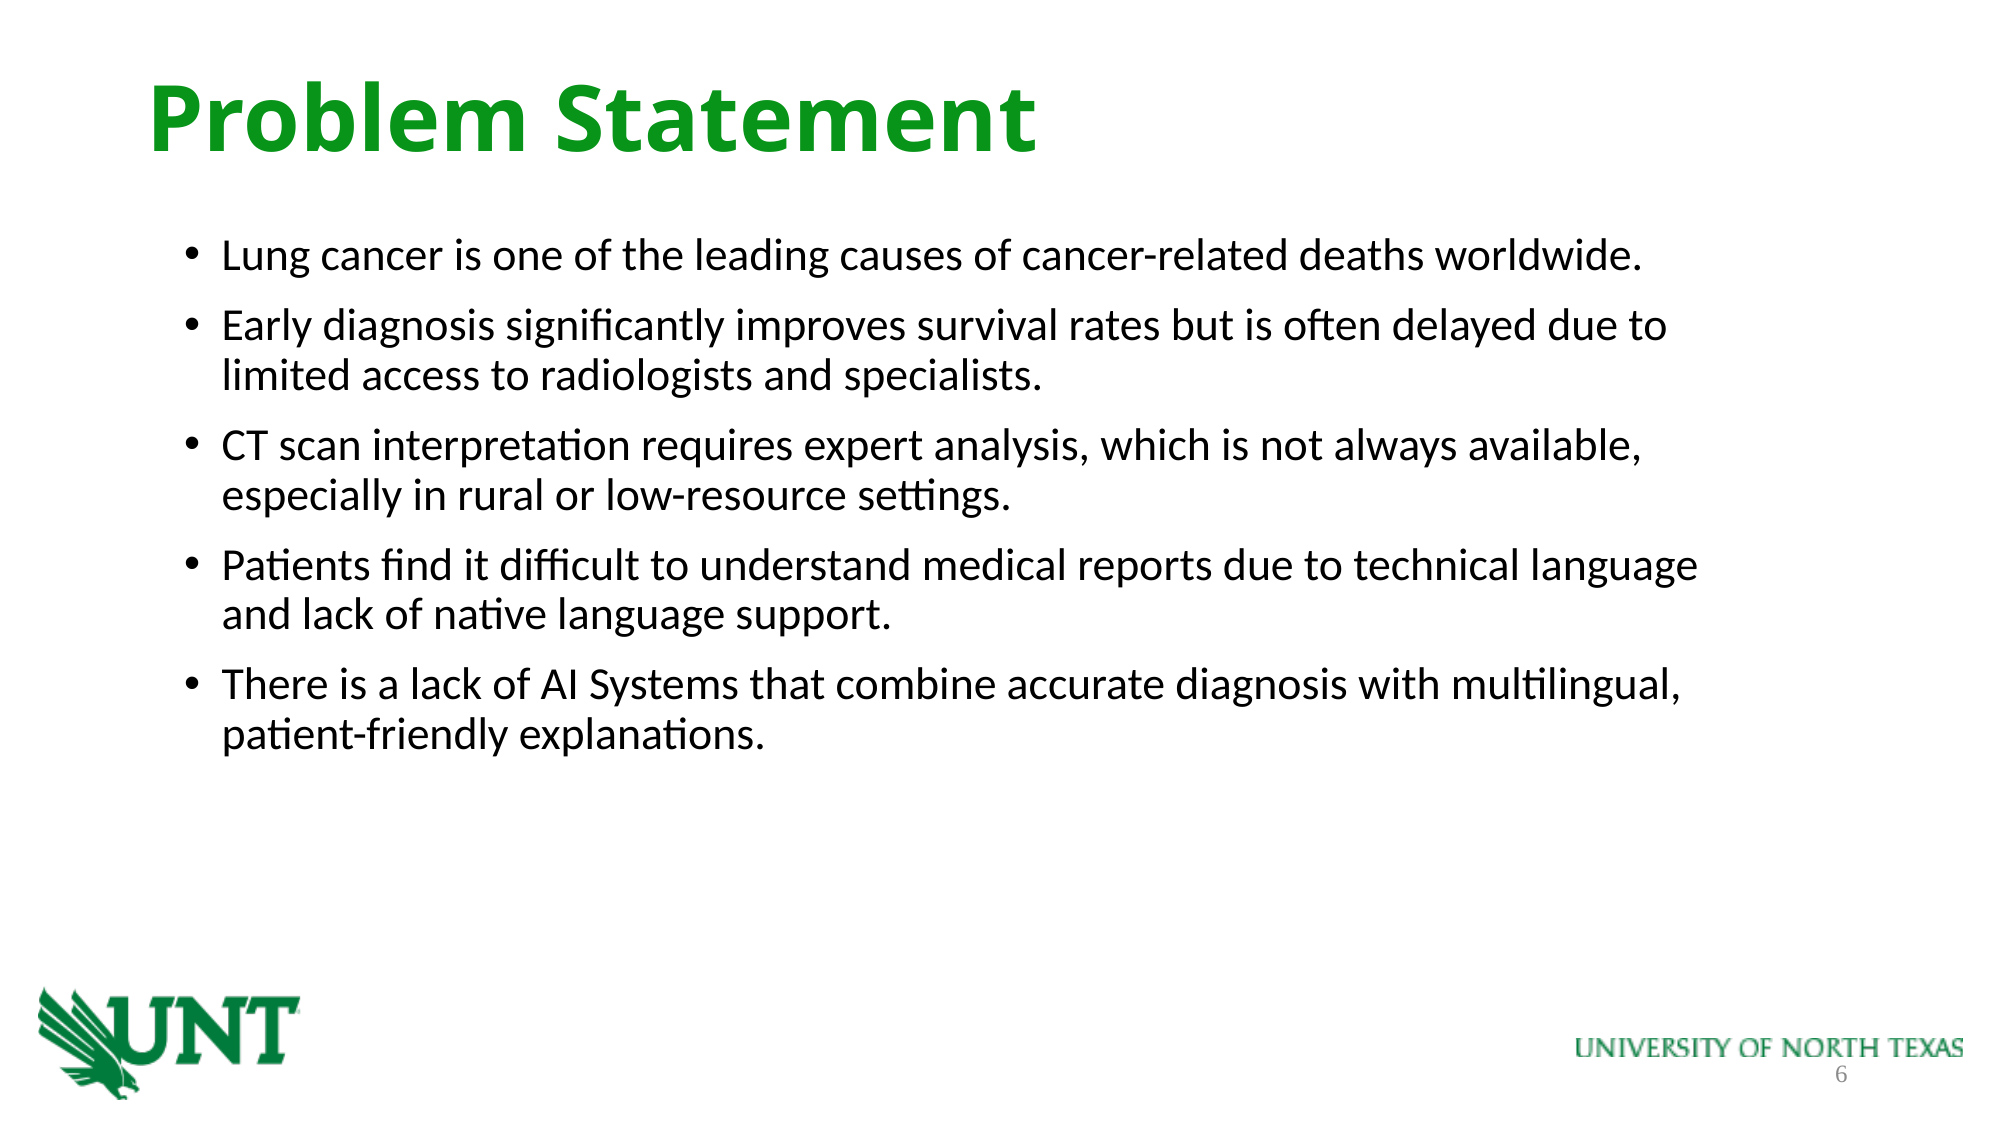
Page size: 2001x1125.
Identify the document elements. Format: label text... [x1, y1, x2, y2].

picture [1575, 1038, 1963, 1057]
picture [37, 986, 301, 1100]
title Problem Statement [131, 59, 1884, 184]
slide_number 6 [1412, 1042, 1863, 1103]
list Lung cancer is one of the leading causes of cancer-related deaths worldwide. Early diagnosis significantly improves survival rates but is often delayed due to limited access to radiologists and specialists. CT scan interpretation requires expert analysis, which is not always available, especially in rural or low-resource settings. Patients find it difficult to understand medical reports due to technical language and lack of native language support. There is a lack of AI Systems that combine accurate diagnosis with multilingual, patient-friendly explanations. [169, 223, 1756, 896]
